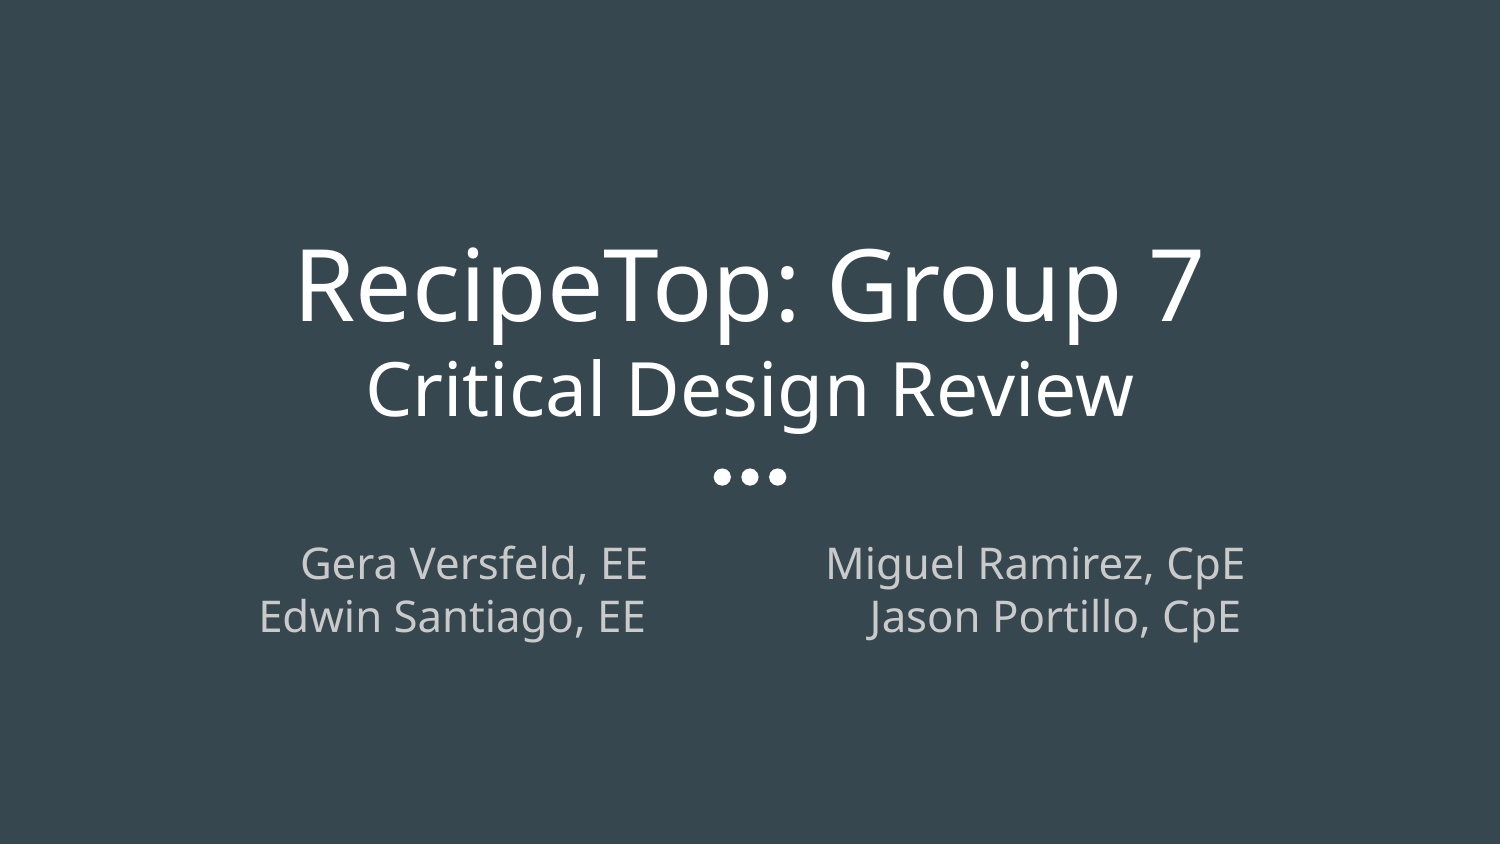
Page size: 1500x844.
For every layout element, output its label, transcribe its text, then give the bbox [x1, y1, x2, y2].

subtitle Gera Versfeld, EE Miguel Ramirez, CpE Edwin Santiago, EE Jason Portillo, CpE [110, 520, 1390, 651]
title RecipeTop: Group 7 Critical Design Review [110, 162, 1390, 447]
